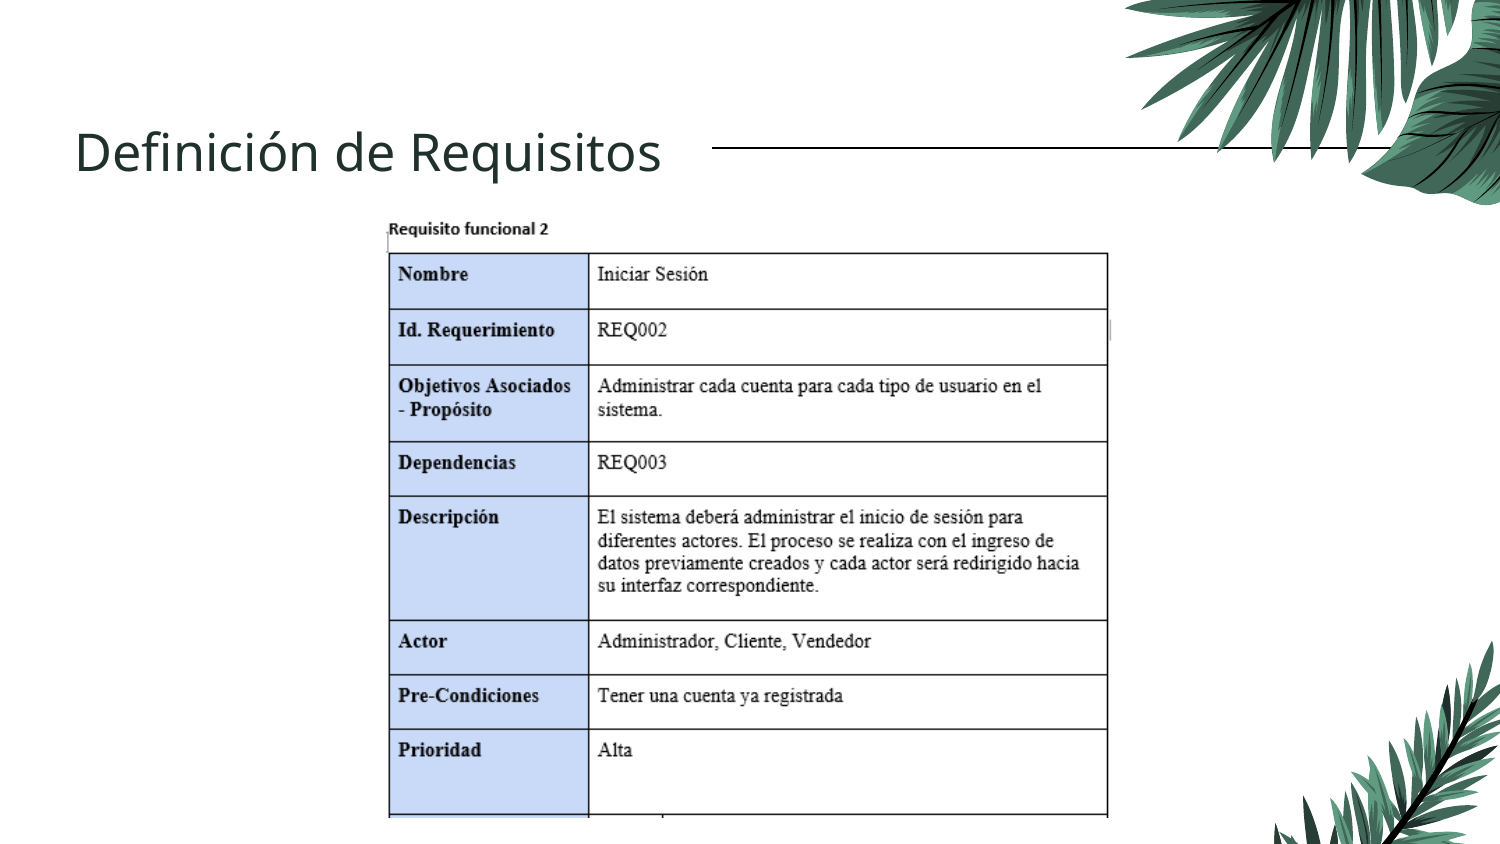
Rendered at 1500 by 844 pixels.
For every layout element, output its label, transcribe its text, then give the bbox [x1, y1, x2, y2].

picture [385, 217, 1114, 818]
title Definición de Requisitos [16, 104, 722, 195]
